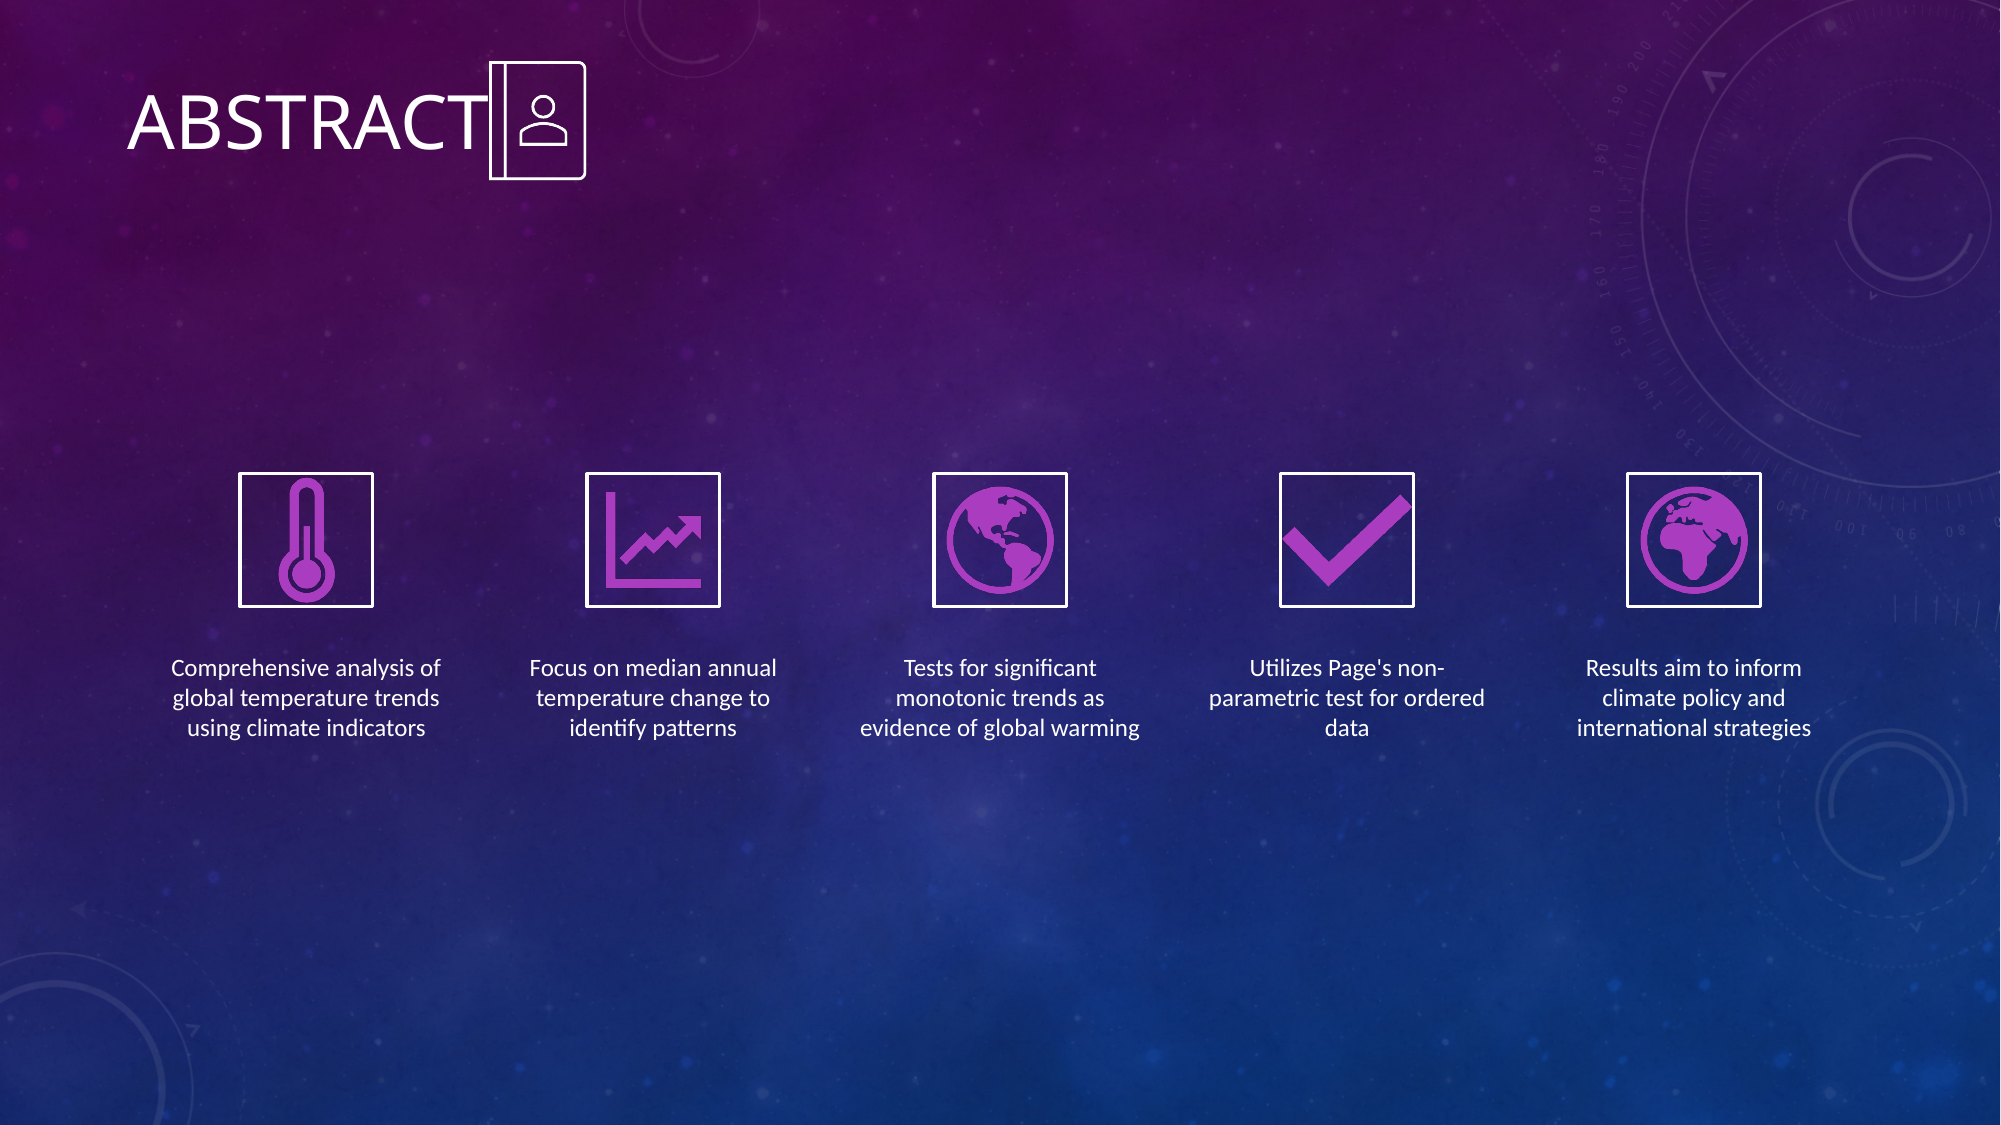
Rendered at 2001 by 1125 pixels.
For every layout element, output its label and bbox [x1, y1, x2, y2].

text_box [112, 321, 1889, 921]
picture [0, 0, 2001, 1125]
